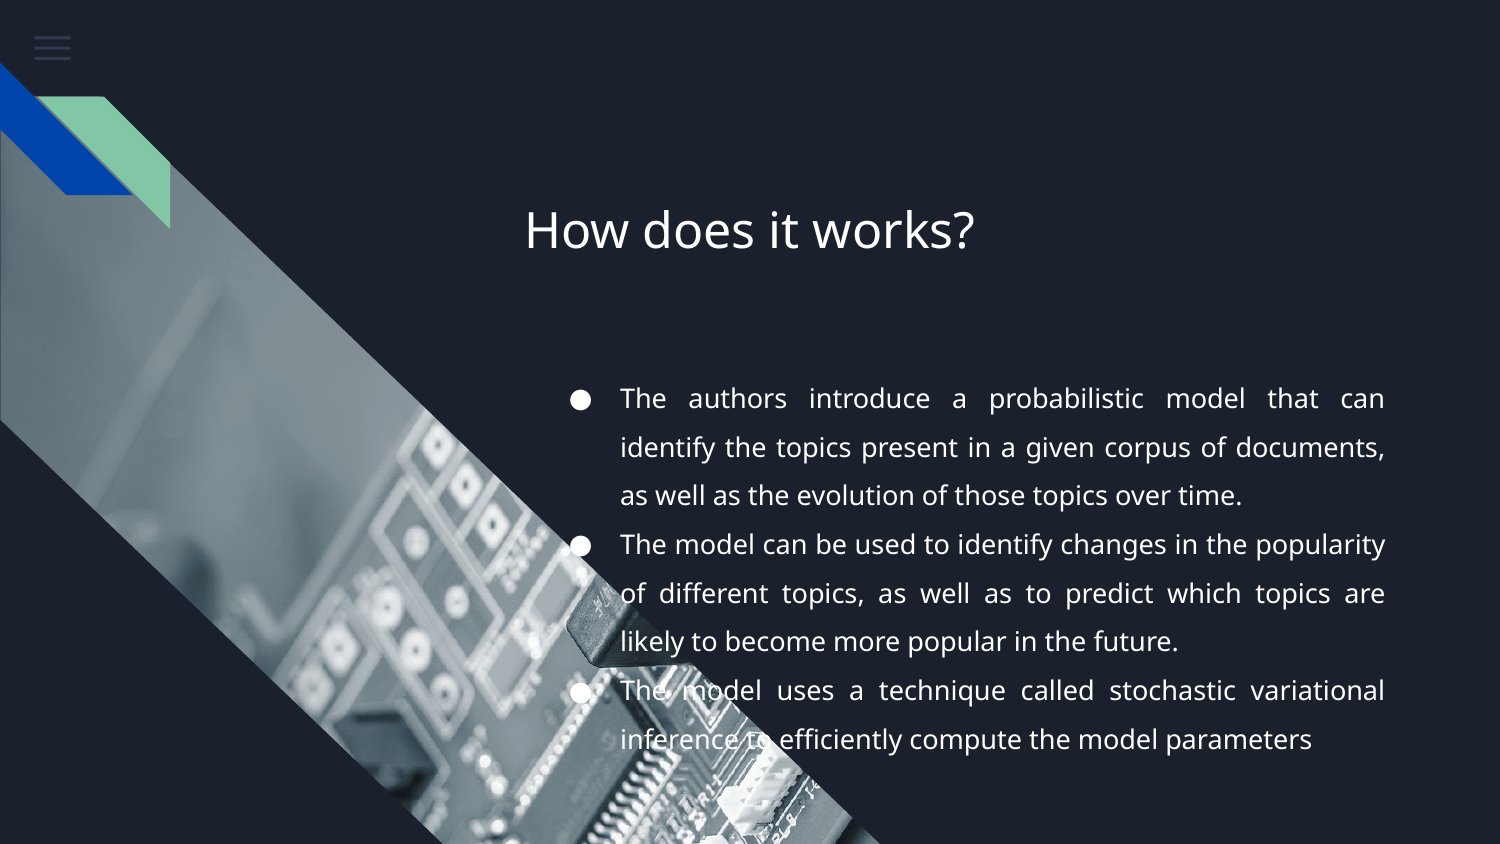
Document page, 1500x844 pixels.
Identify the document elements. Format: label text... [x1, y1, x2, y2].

title How does it works? [172, 180, 1328, 278]
list The authors introduce a probabilistic model that can identify the topics present in a given corpus of documents, as well as the evolution of those topics over time. The model can be used to identify changes in the popularity of different topics, as well as to predict which topics are likely to become more popular in the future. The model uses a technique called stochastic variational inference to efficiently compute the model parameters [530, 338, 1401, 782]
picture [0, 97, 880, 844]
